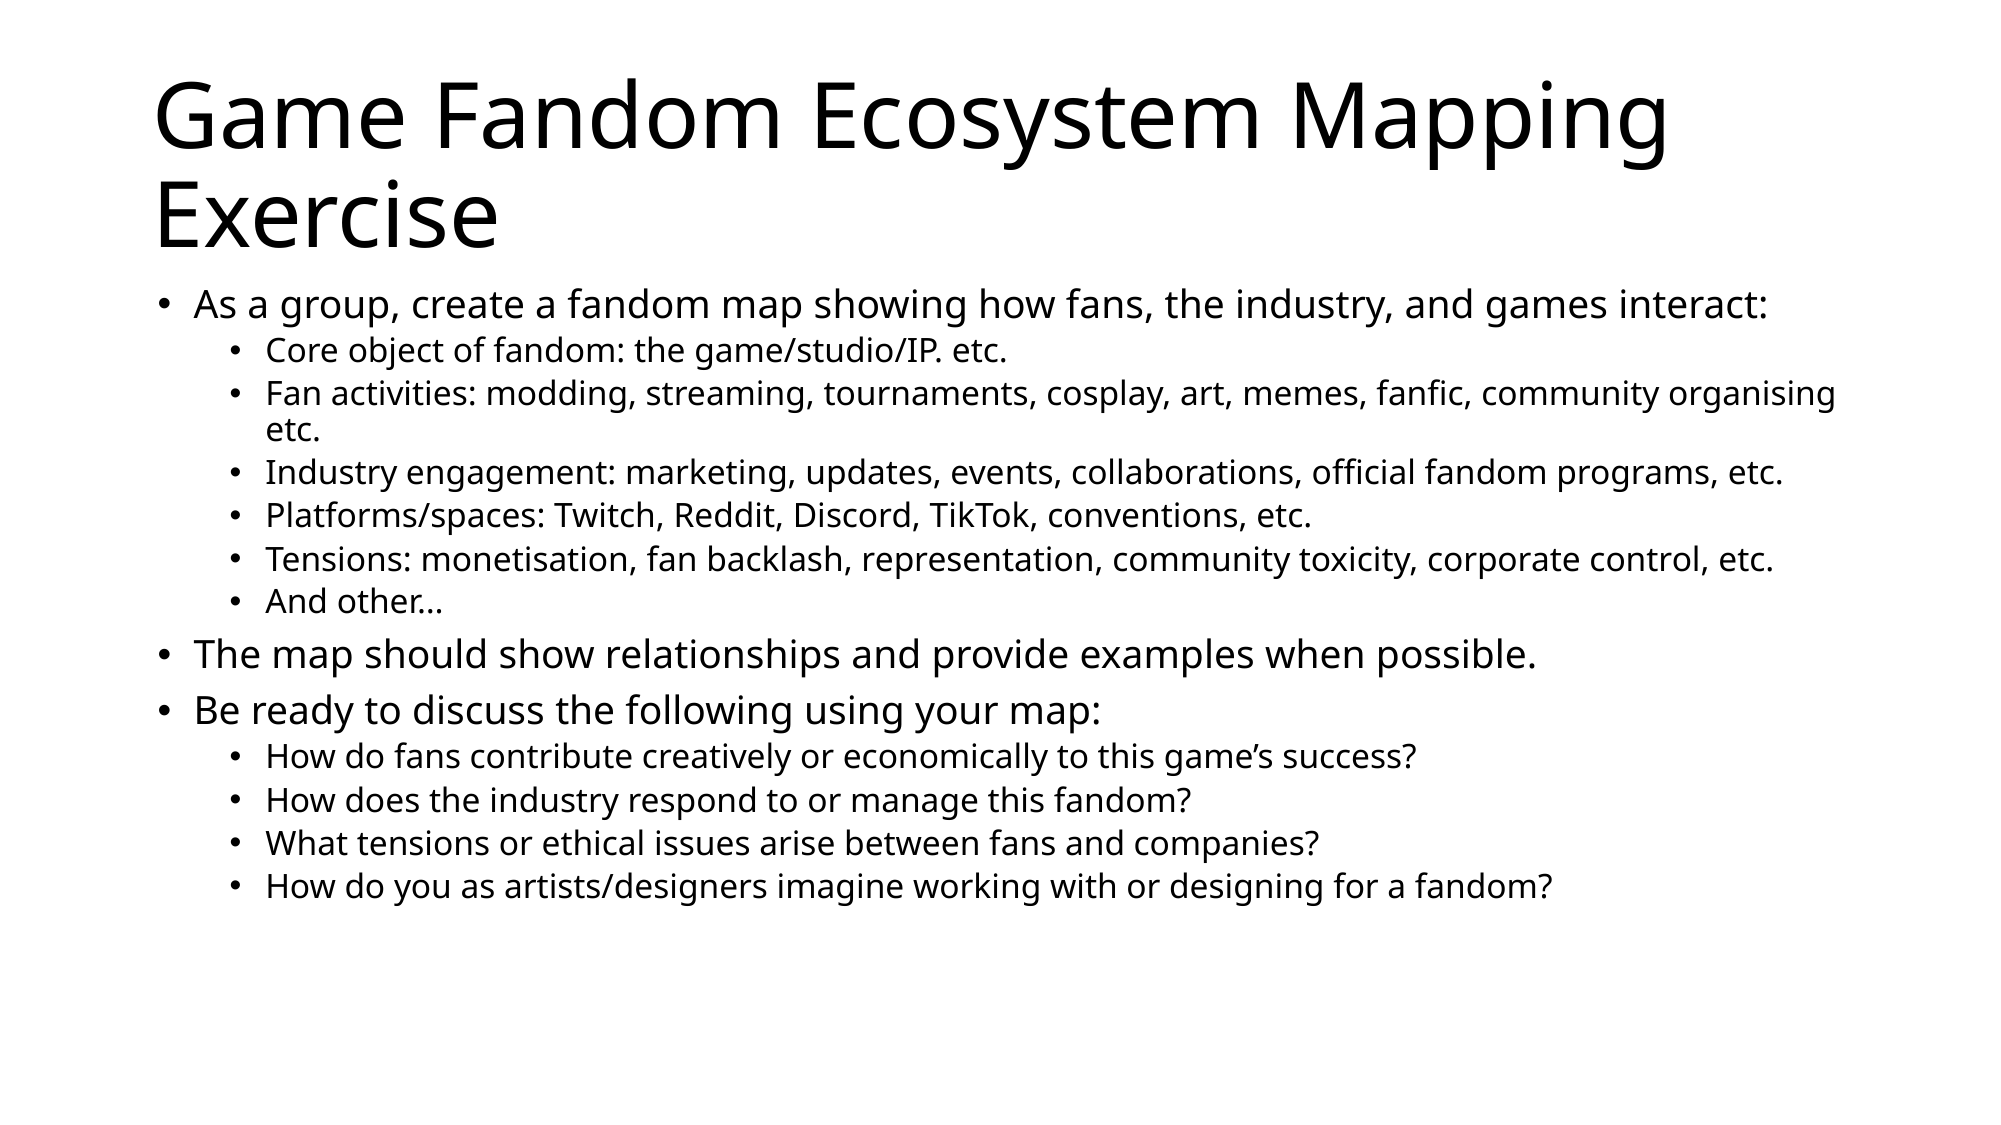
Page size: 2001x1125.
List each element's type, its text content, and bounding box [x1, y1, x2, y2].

list As a group, create a fandom map showing how fans, the industry, and games interact: Core object of fandom: the game/studio/IP. etc. Fan activities: modding, streaming, tournaments, cosplay, art, memes, fanfic, community organising etc. Industry engagement: marketing, updates, events, collaborations, official fandom programs, etc. Platforms/spaces: Twitch, Reddit, Discord, TikTok, conventions, etc. Tensions: monetisation, fan backlash, representation, community toxicity, corporate control, etc. And other… The map should show relationships and provide examples when possible. Be ready to discuss the following using your map: How do fans contribute creatively or economically to this game’s success? How does the industry respond to or manage this fandom? What tensions or ethical issues arise between fans and companies? How do you as artists/designers imagine working with or designing for a fandom? [142, 277, 1868, 992]
title Game Fandom Ecosystem Mapping Exercise [137, 59, 1863, 278]
